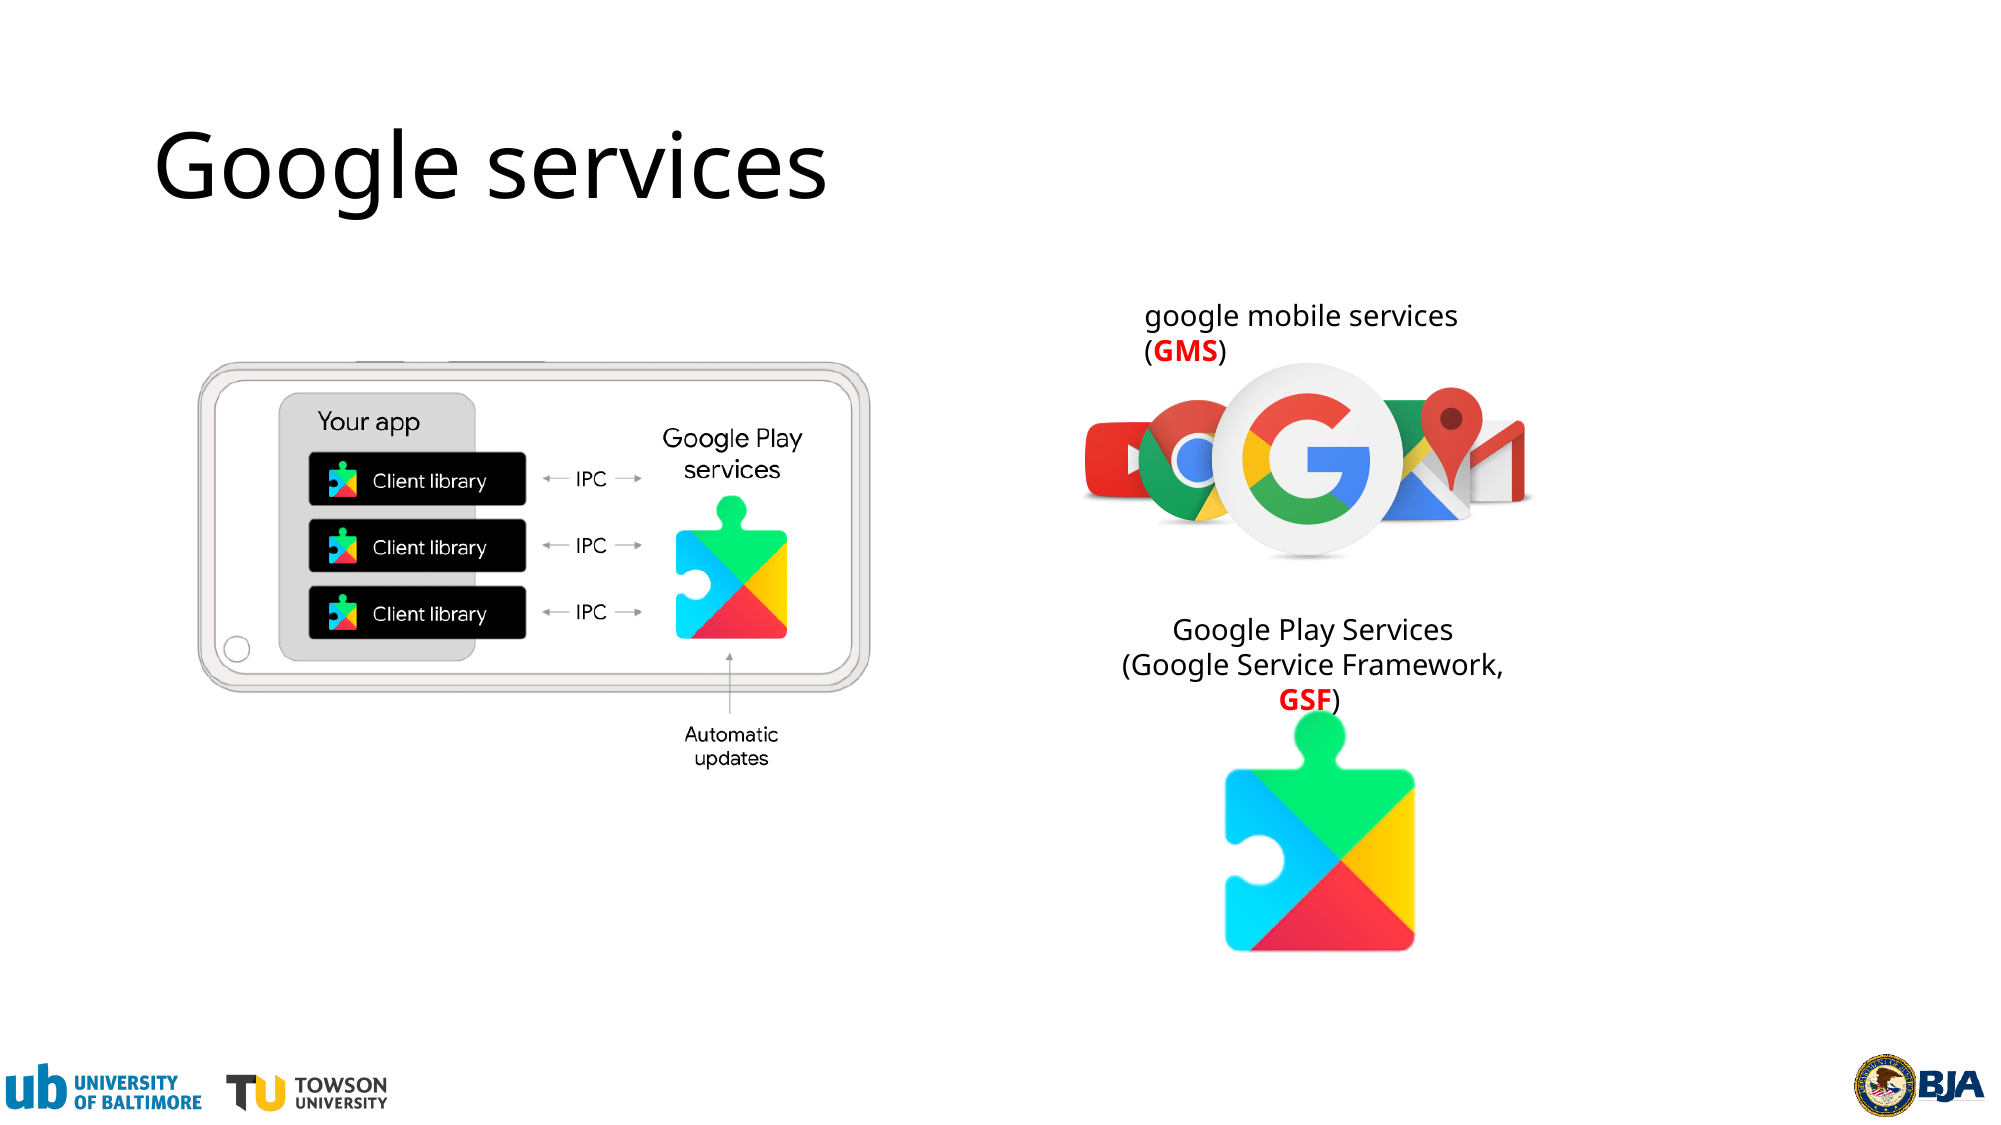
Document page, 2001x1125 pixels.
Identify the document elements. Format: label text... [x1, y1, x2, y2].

picture [0, 1031, 407, 1125]
title Google services [137, 59, 1863, 278]
picture [1079, 362, 1537, 562]
picture [182, 354, 879, 771]
text_box Google Play Services (Google Service Framework, GSF) [1090, 604, 1537, 724]
picture [1215, 705, 1429, 959]
text_box google mobile services (GMS) [1129, 289, 1537, 362]
picture [1854, 1054, 1986, 1117]
